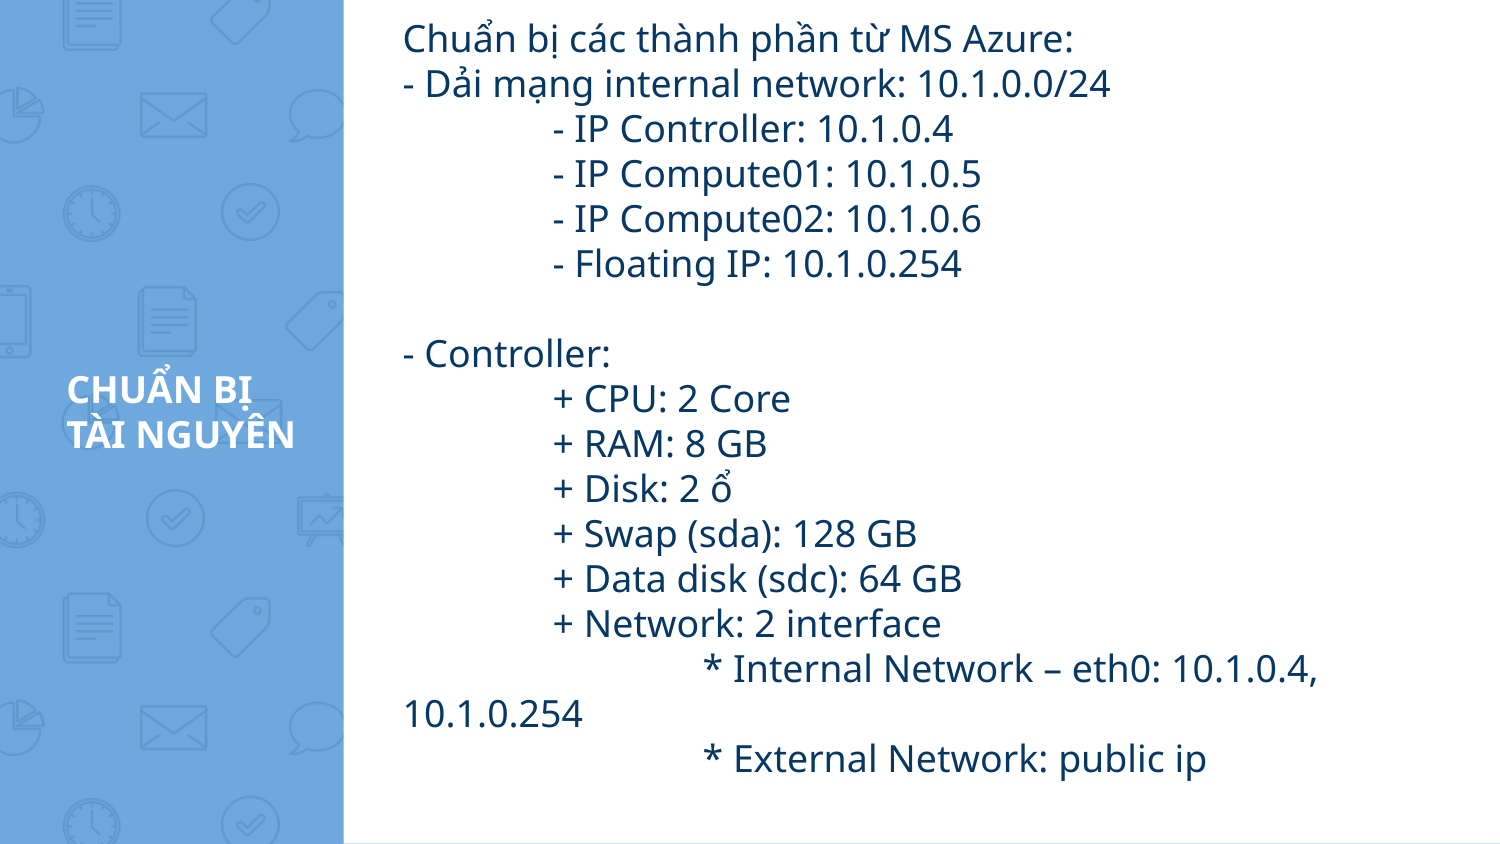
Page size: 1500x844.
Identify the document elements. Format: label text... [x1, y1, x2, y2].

list Chuẩn bị các thành phần từ MS Azure: - Dải mạng internal network: 10.1.0.0/24 - IP Controller: 10.1.0.4 - IP Compute01: 10.1.0.5 - IP Compute02: 10.1.0.6 - Floating IP: 10.1.0.254 - Controller: + CPU: 2 Core + RAM: 8 GB + Disk: 2 ổ + Swap (sda): 128 GB + Data disk (sdc): 64 GB + Network: 2 interface * Internal Network – eth0: 10.1.0.4, 10.1.0.254 * External Network: public ip [350, 0, 1489, 844]
title CHUẨN BỊ TÀI NGUYÊN [51, 351, 333, 493]
